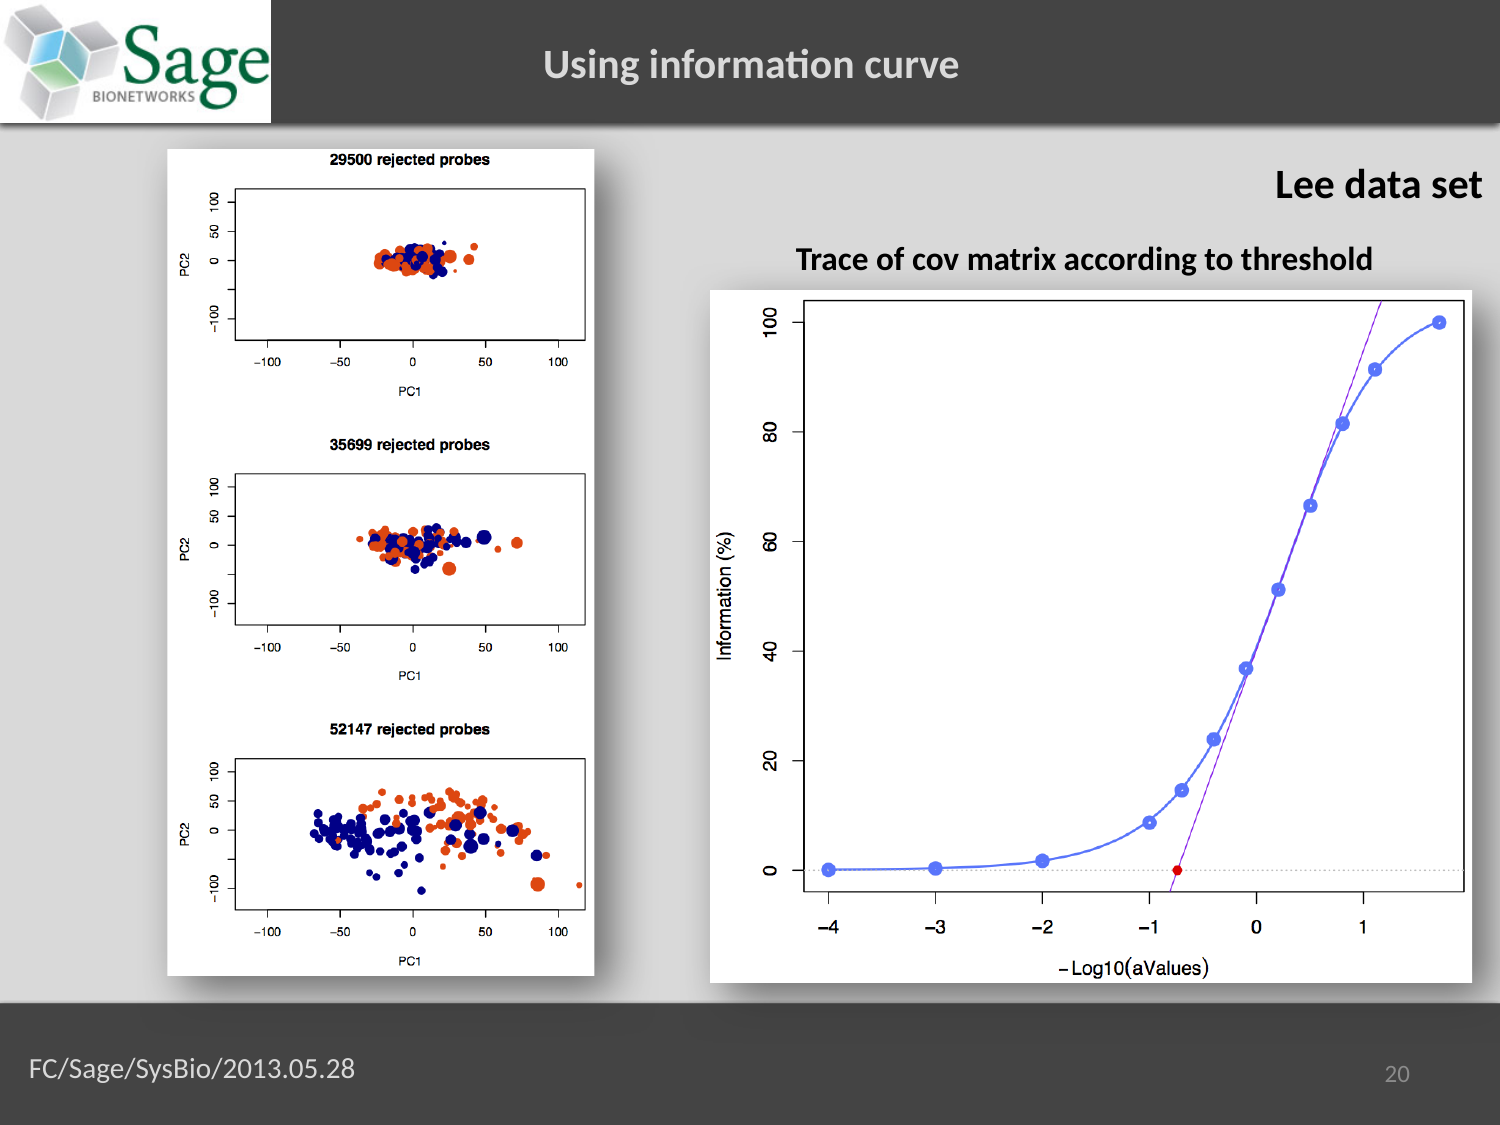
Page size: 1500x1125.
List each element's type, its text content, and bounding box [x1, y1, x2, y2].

text_box Trace of cov matrix according to threshold [781, 229, 1390, 285]
picture [167, 148, 595, 977]
text_box Using information curve [330, 29, 1173, 95]
slide_number 20 [1074, 1042, 1425, 1103]
picture [0, 0, 271, 123]
text_box Lee data set [1260, 149, 1499, 214]
picture [709, 290, 1473, 983]
